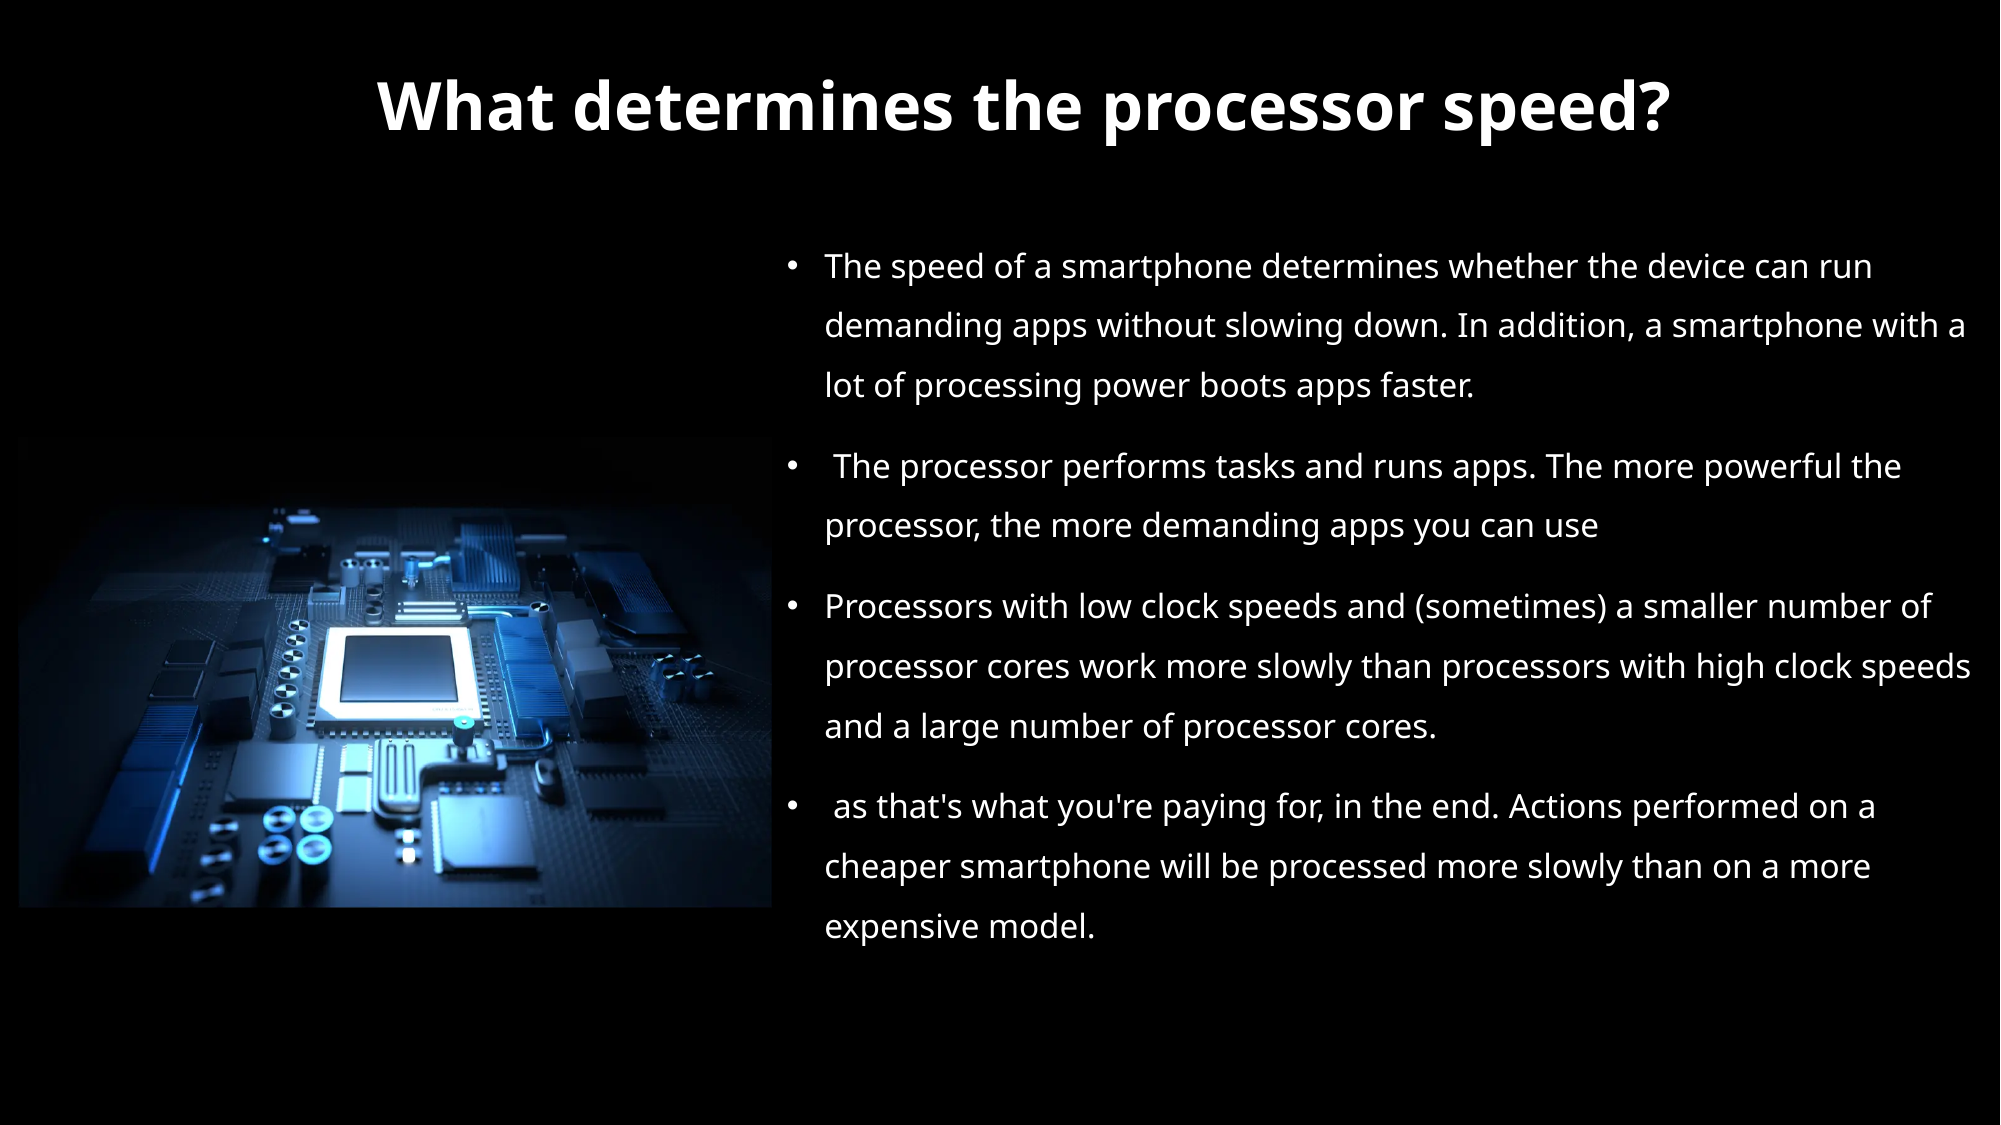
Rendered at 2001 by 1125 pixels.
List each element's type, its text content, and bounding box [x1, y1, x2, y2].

title What determines the processor speed? [162, 0, 1888, 218]
list The speed of a smartphone determines whether the device can run demanding apps without slowing down. In addition, a smartphone with a lot of processing power boots apps faster. The processor performs tasks and runs apps. The more powerful the processor, the more demanding apps you can use Processors with low clock speeds and (sometimes) a smaller number of processor cores work more slowly than processors with high clock speeds and a large number of processor cores. as that's what you're paying for, in the end. Actions performed on a cheaper smartphone will be processed more slowly than on a more expensive model. [771, 217, 2000, 1014]
picture [18, 437, 772, 908]
